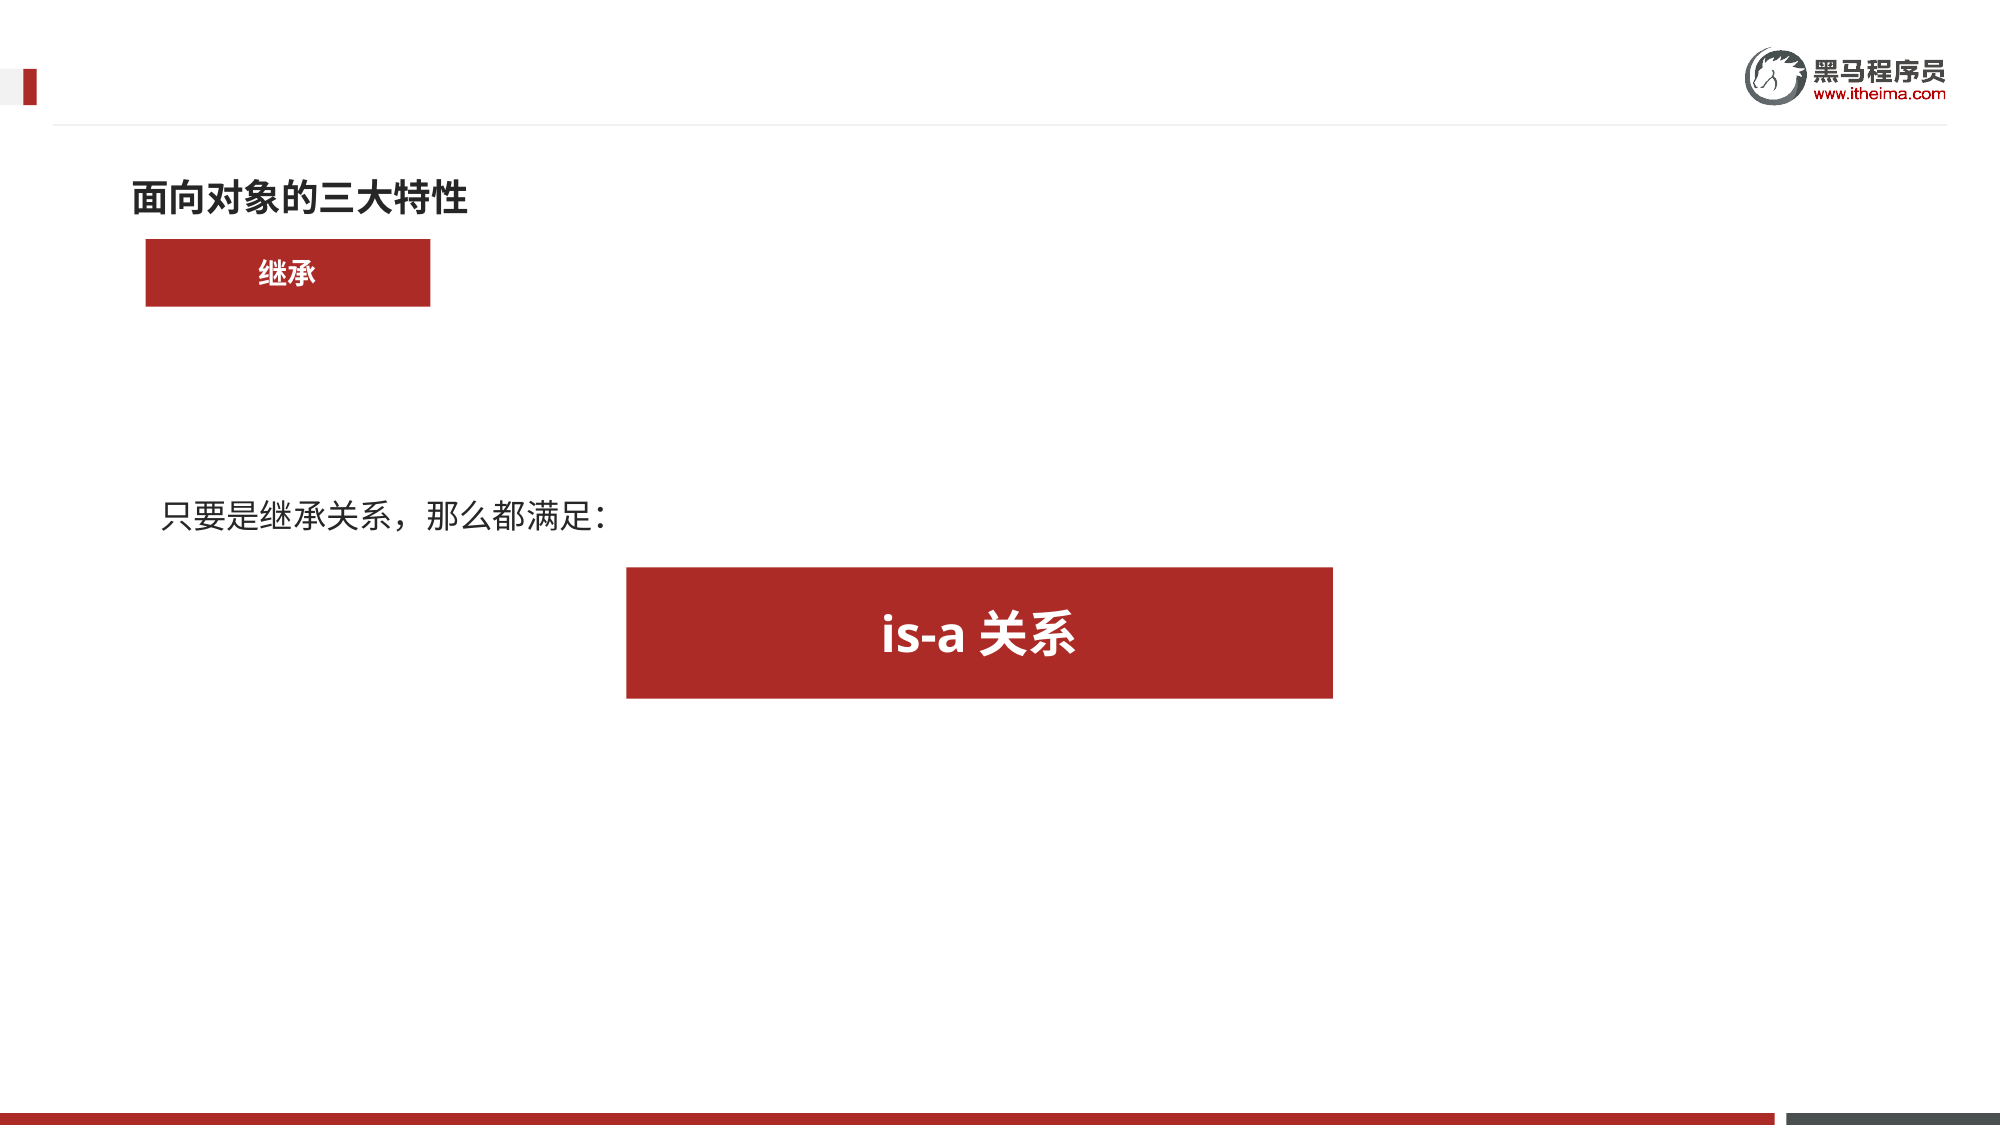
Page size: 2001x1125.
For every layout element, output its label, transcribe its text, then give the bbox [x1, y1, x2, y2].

list 只要是继承关系，那么都满足： [145, 467, 1761, 955]
text_box 继承 [143, 237, 432, 309]
text_box 面向对象的三大特性 [116, 154, 1872, 239]
picture [1744, 46, 1946, 106]
